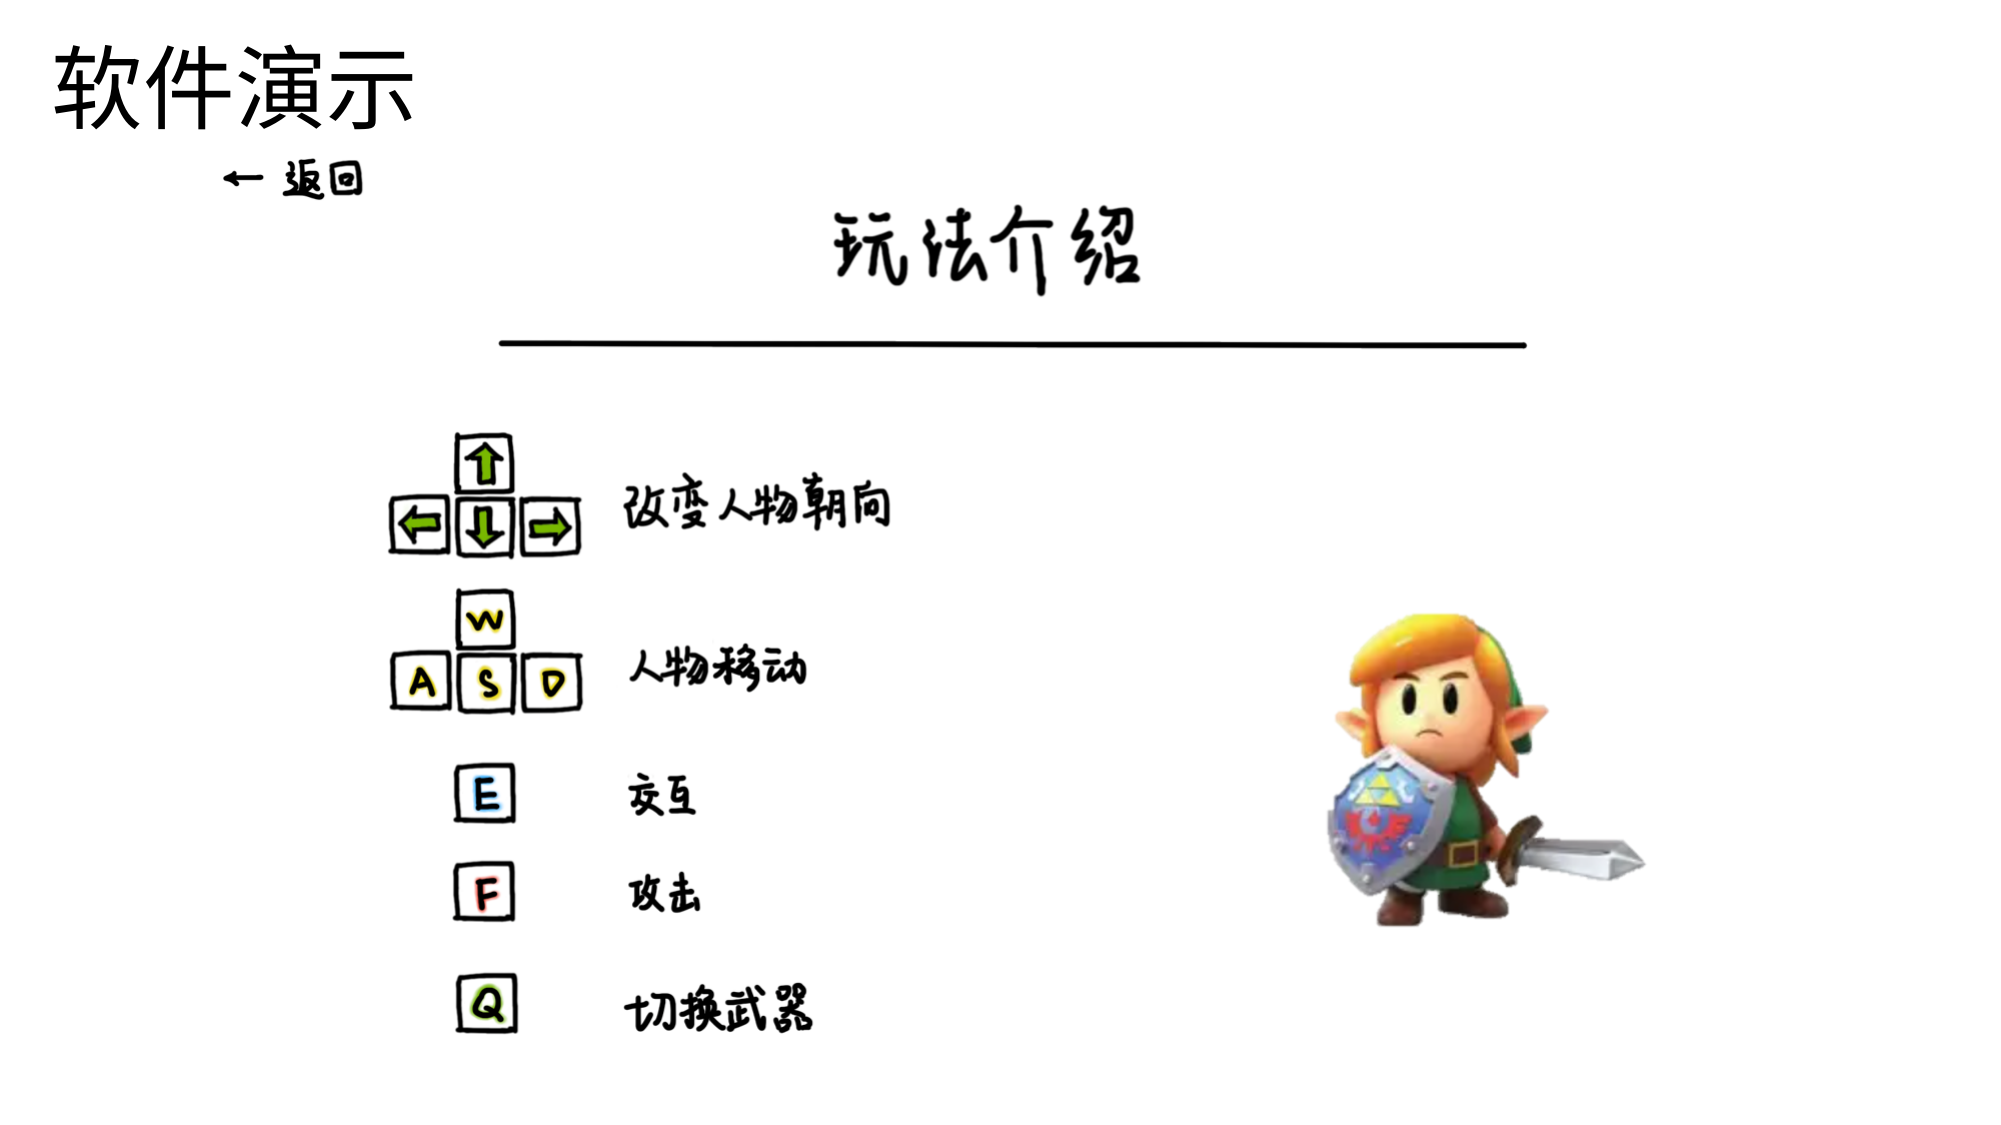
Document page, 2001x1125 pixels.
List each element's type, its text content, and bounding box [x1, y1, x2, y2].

picture [200, 149, 1820, 1061]
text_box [230, 157, 374, 206]
text_box 软件演示 [36, 23, 525, 148]
